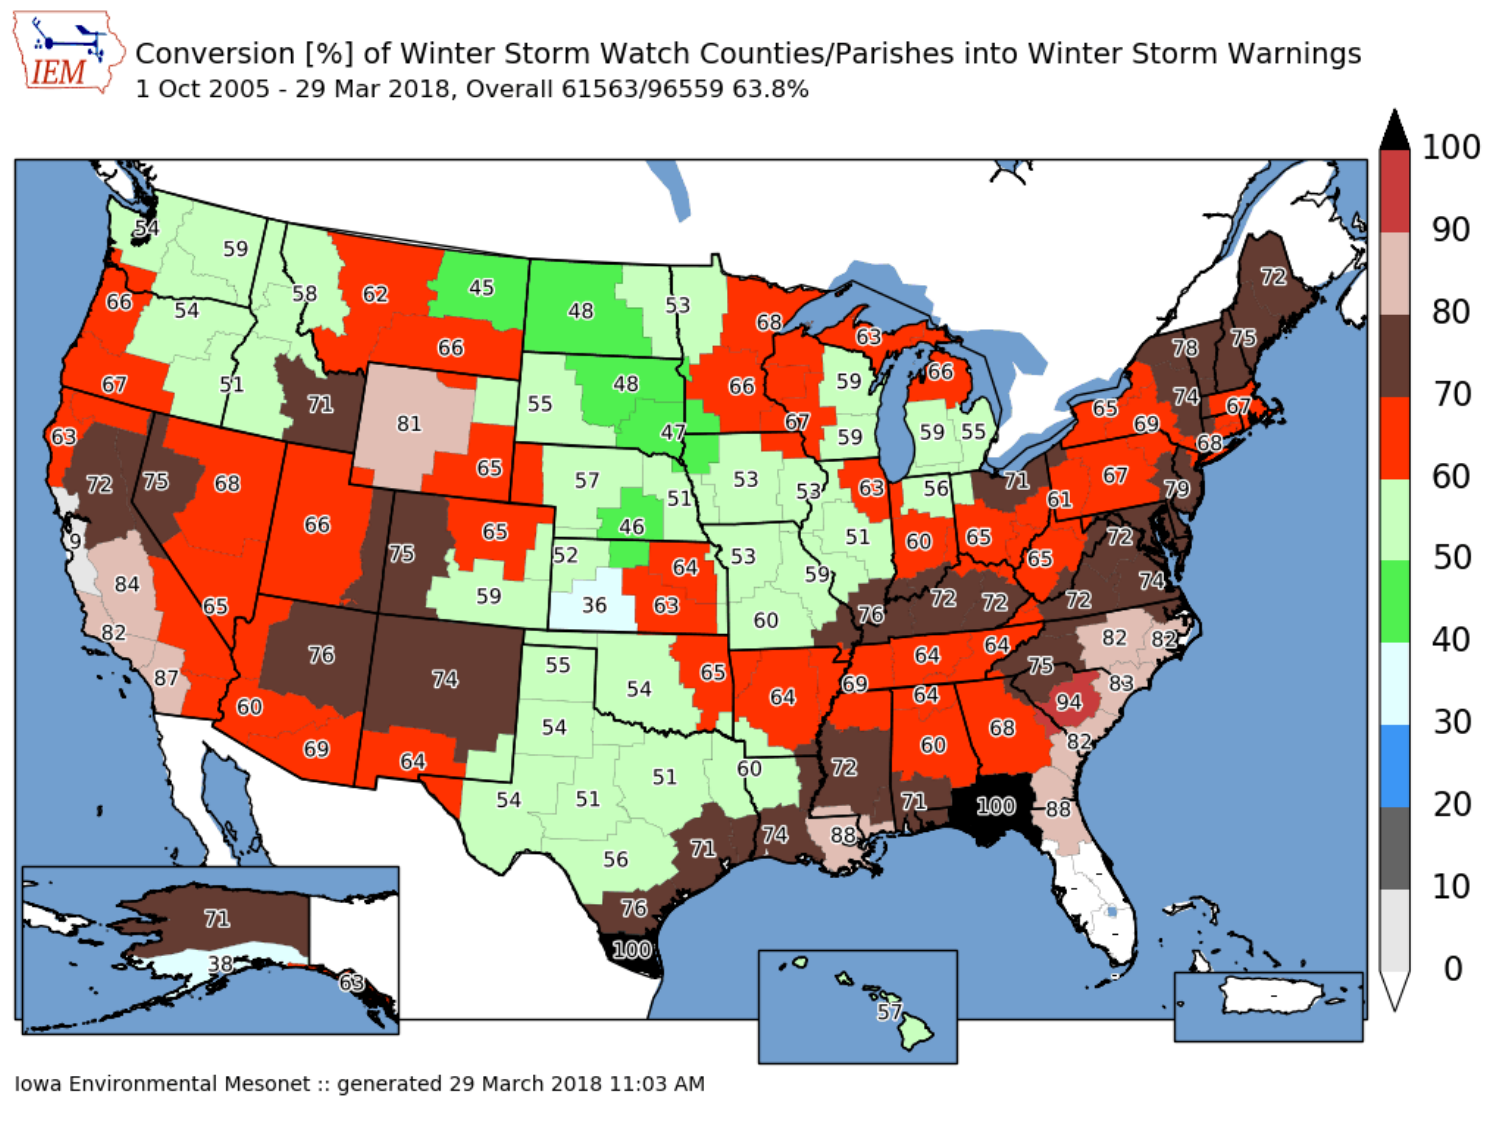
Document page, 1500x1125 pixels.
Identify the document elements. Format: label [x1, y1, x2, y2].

list [0, 0, 1500, 1125]
